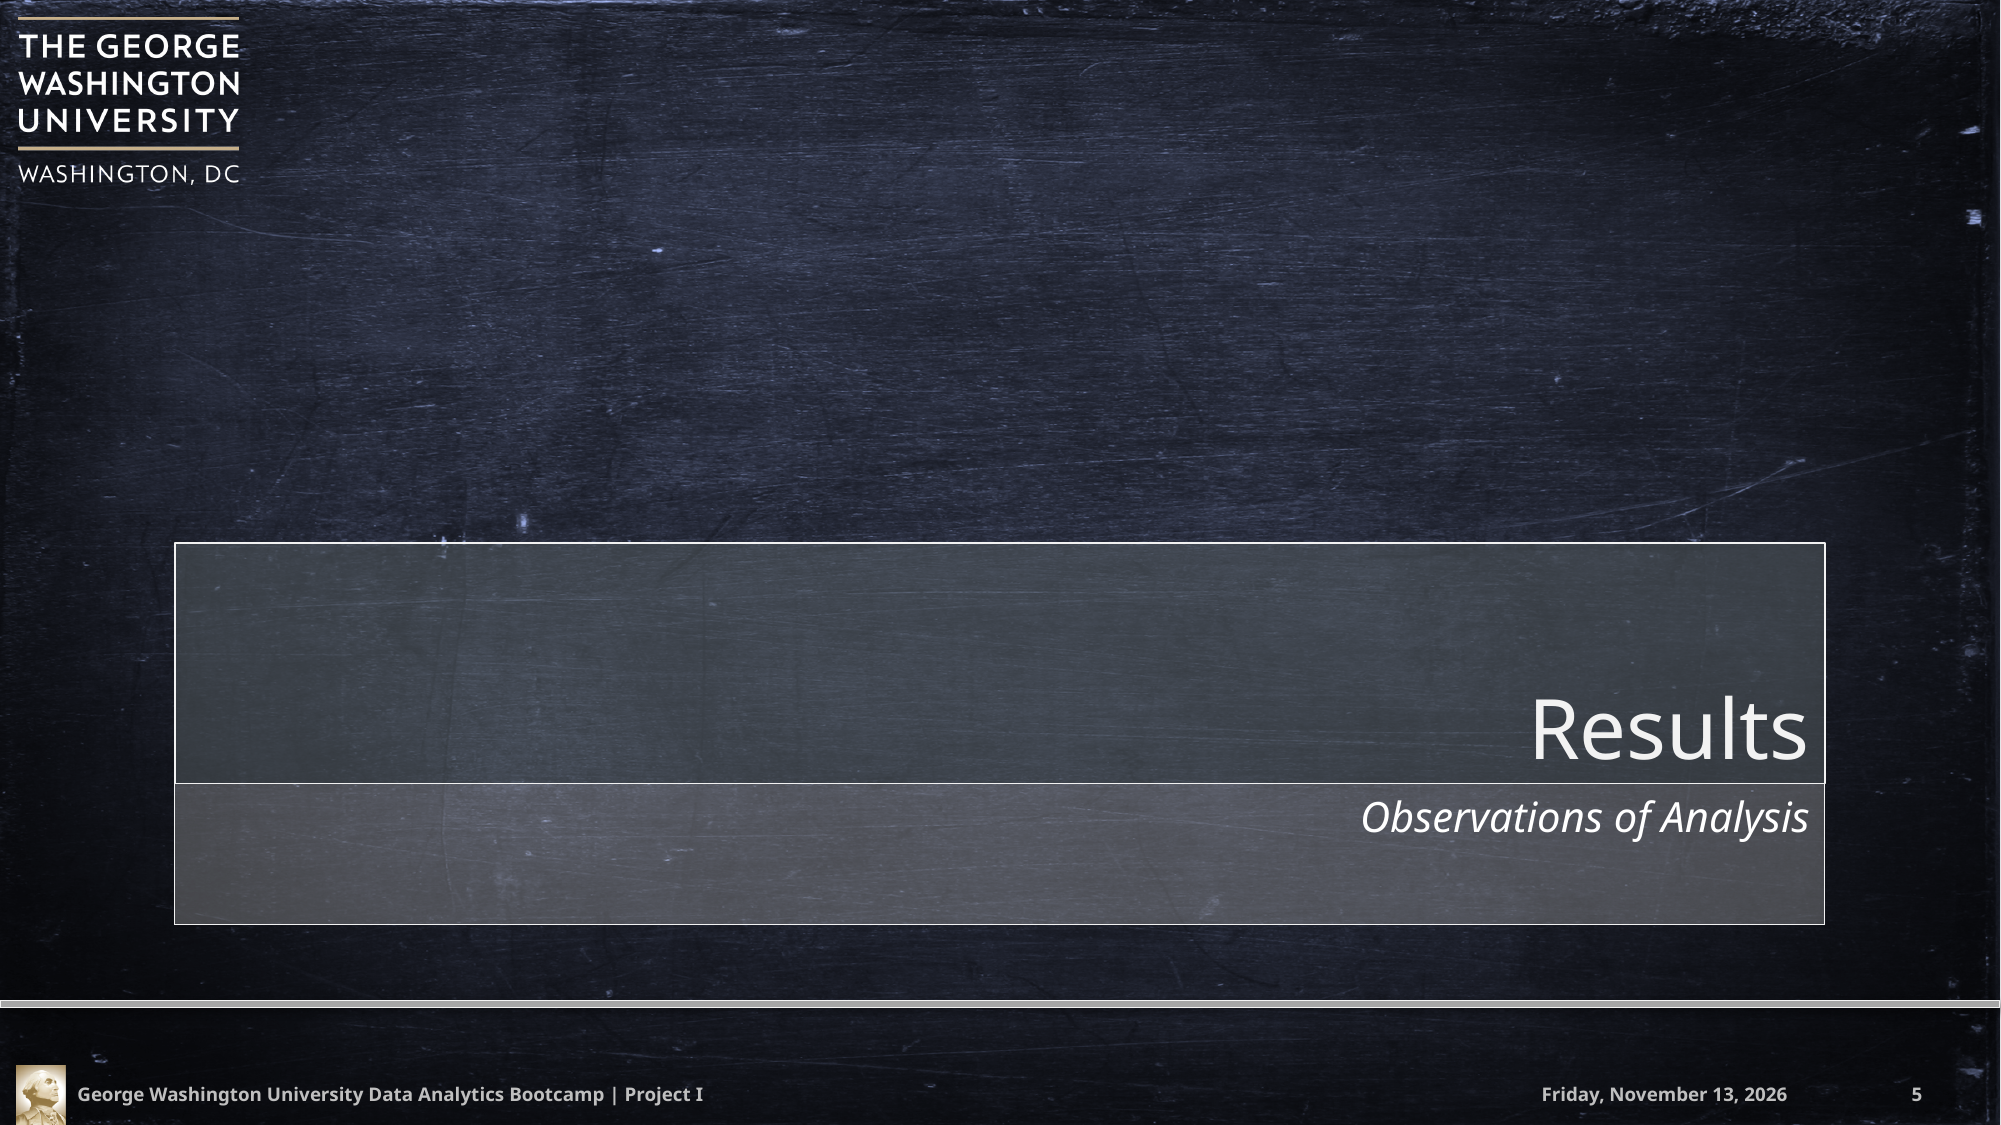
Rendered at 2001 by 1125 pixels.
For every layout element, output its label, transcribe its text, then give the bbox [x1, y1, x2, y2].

picture [18, 17, 239, 185]
title Results [174, 542, 1826, 784]
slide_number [1345, 1065, 1803, 1125]
list Observations of Analysis [174, 783, 1825, 925]
picture [16, 1065, 62, 1125]
slide_number 5 [1847, 1065, 1938, 1125]
footer George Washington University Data Analytics Bootcamp | Project I [62, 1065, 1300, 1125]
